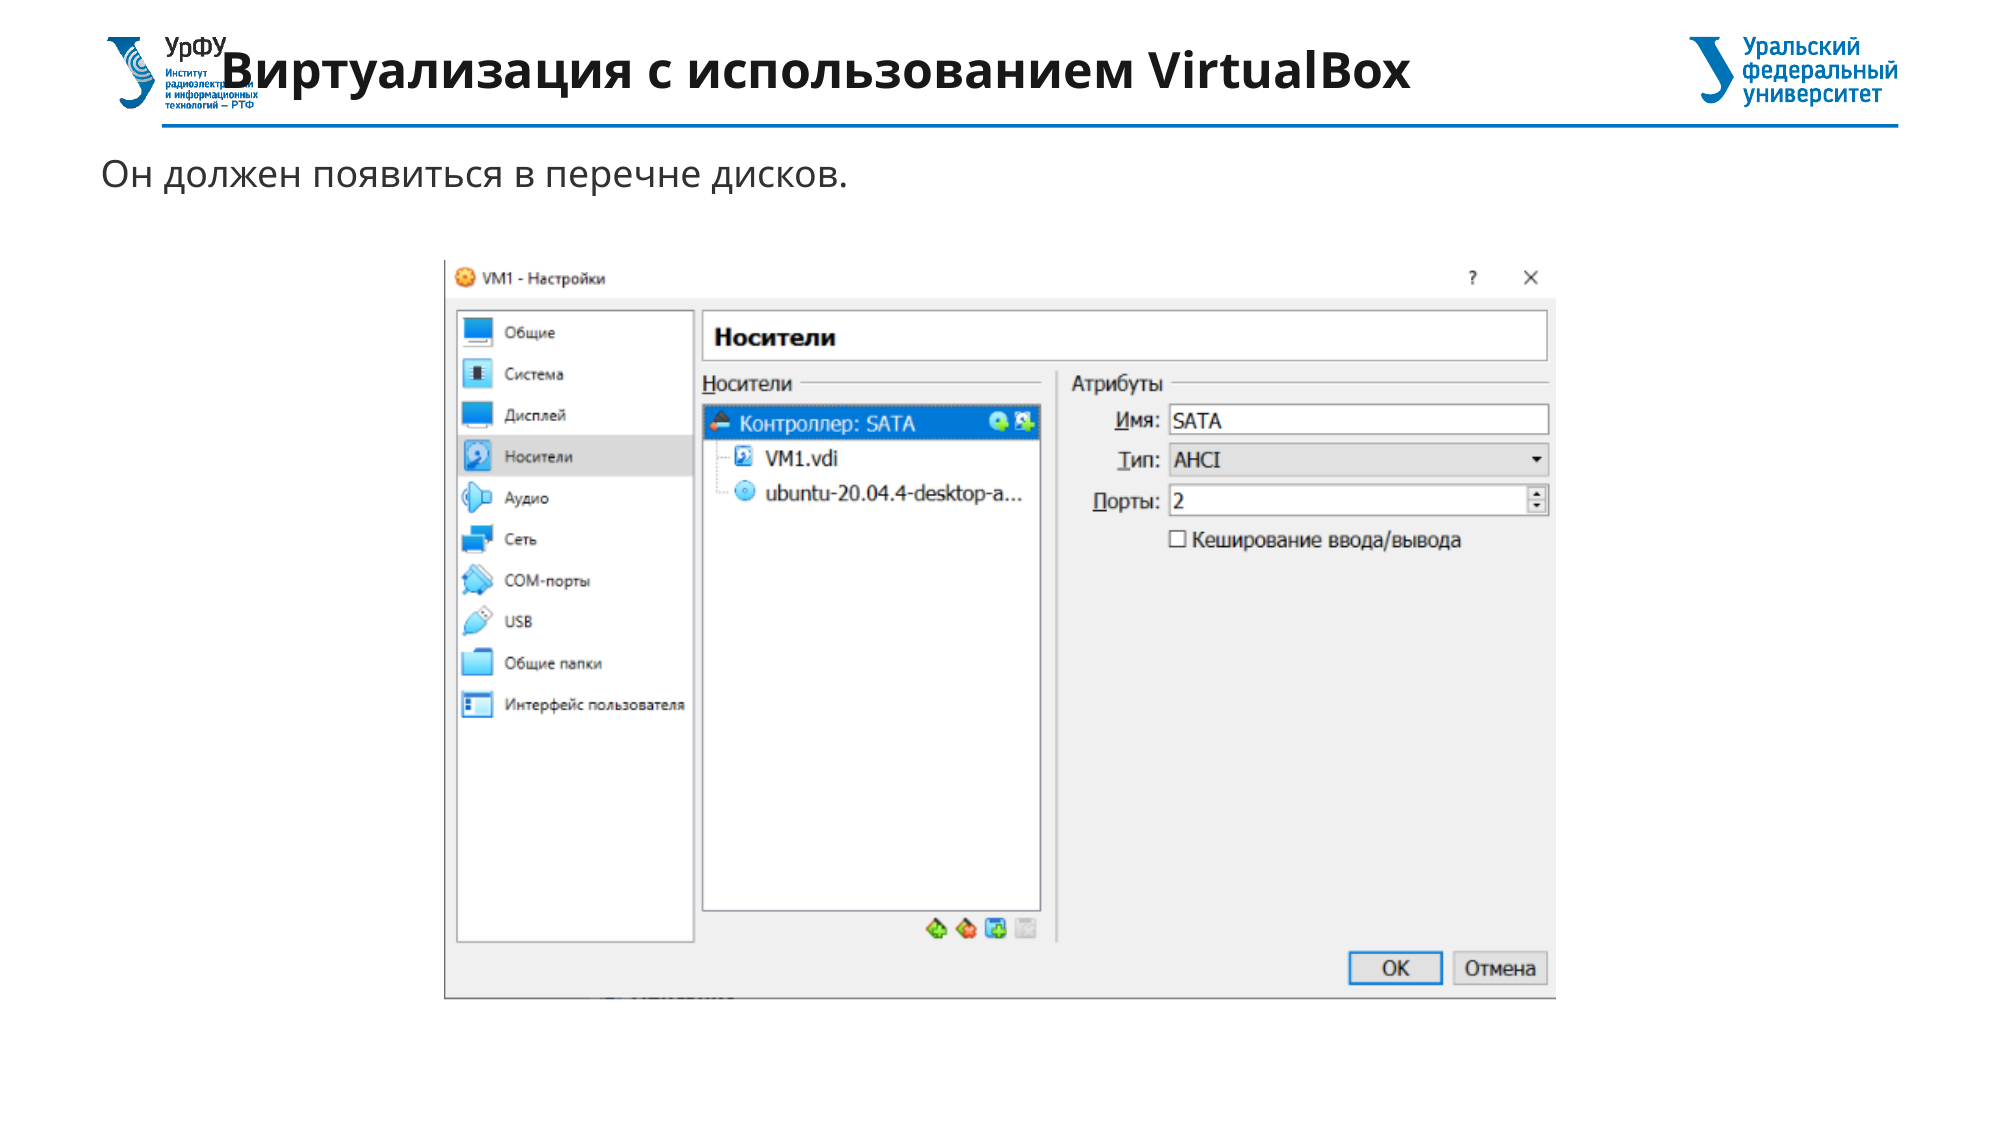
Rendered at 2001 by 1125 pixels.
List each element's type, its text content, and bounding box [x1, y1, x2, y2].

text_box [1687, 35, 1899, 109]
text_box Виртуализация с использованием VirtualBox [205, 31, 1427, 106]
text_box Он должен появиться в перечне дисков. [85, 142, 864, 203]
picture [107, 37, 258, 109]
picture [444, 260, 1556, 1001]
text_box [161, 123, 1899, 129]
